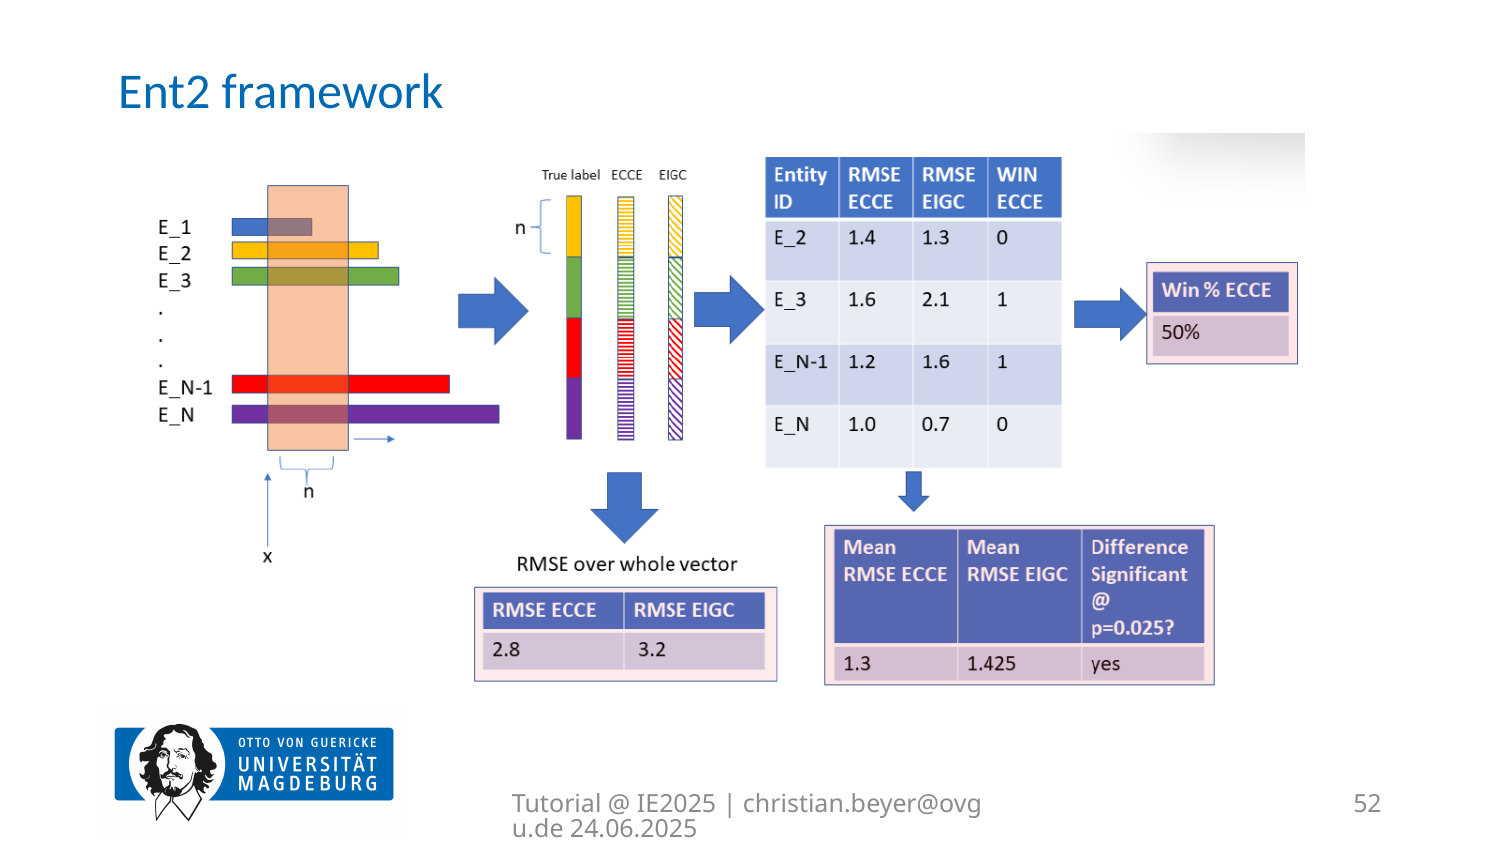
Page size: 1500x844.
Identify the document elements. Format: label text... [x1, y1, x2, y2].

footer Tutorial @ IE2025 | christian.beyer@ovgu.de 24.06.2025 [496, 782, 1004, 828]
slide_number 52 [1059, 782, 1397, 828]
picture [143, 132, 1305, 694]
picture [100, 709, 408, 836]
title Ent2 framework [103, 45, 1397, 126]
